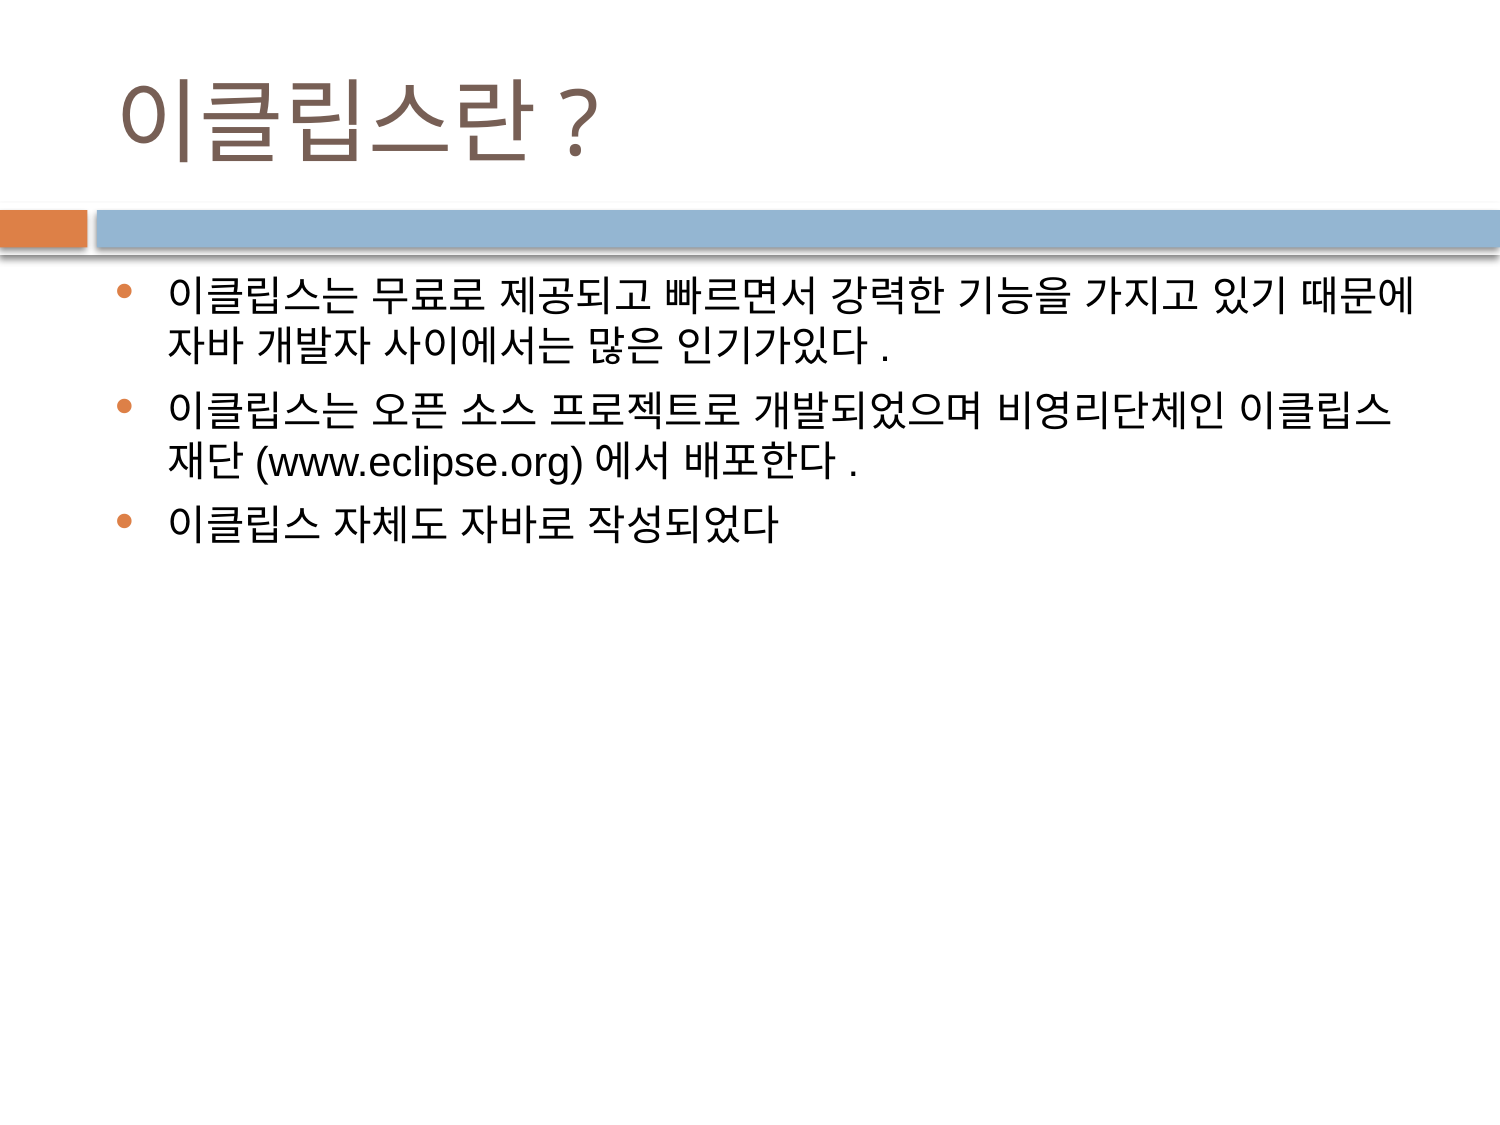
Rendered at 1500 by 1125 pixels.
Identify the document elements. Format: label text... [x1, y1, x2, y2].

title 이클립스란? [100, 37, 1438, 200]
list 이클립스는 무료로 제공되고 빠르면서 강력한 기능을 가지고 있기 때문에 자바 개발자 사이에서는 많은 인기가있다. 이클립스는 오픈 소스 프로젝트로 개발되었으며 비영리단체인 이클립스 재단(www.eclipse.org)에서 배포한다. 이클립스 자체도 자바로 작성되었다 [100, 262, 1438, 1000]
